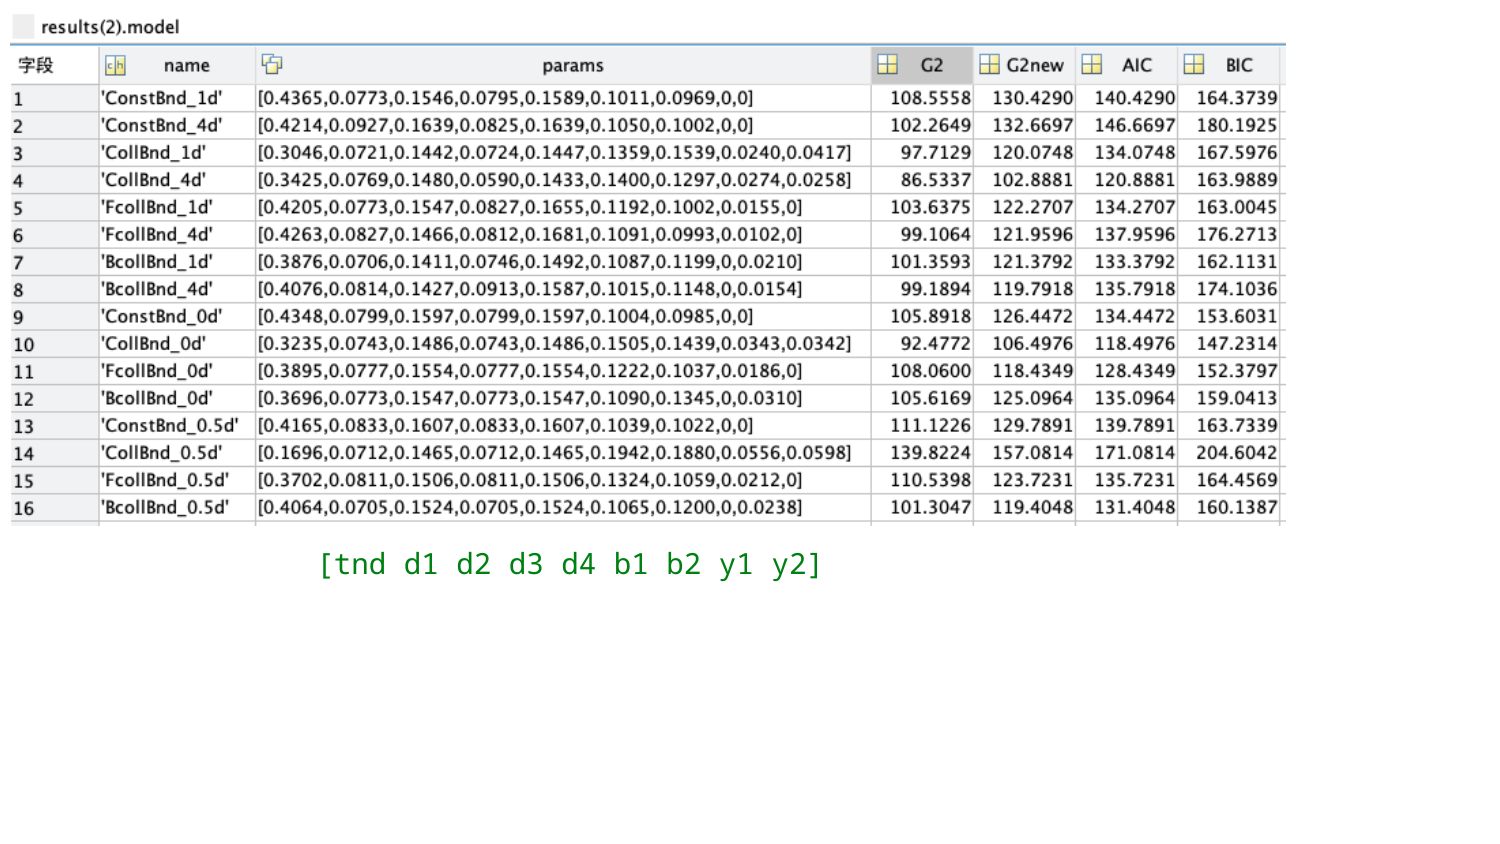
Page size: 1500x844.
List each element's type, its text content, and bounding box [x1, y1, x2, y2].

picture [10, 13, 1287, 526]
text_box [tnd d1 d2 d3 d4 b1 b2 y1 y2] [301, 537, 1052, 588]
